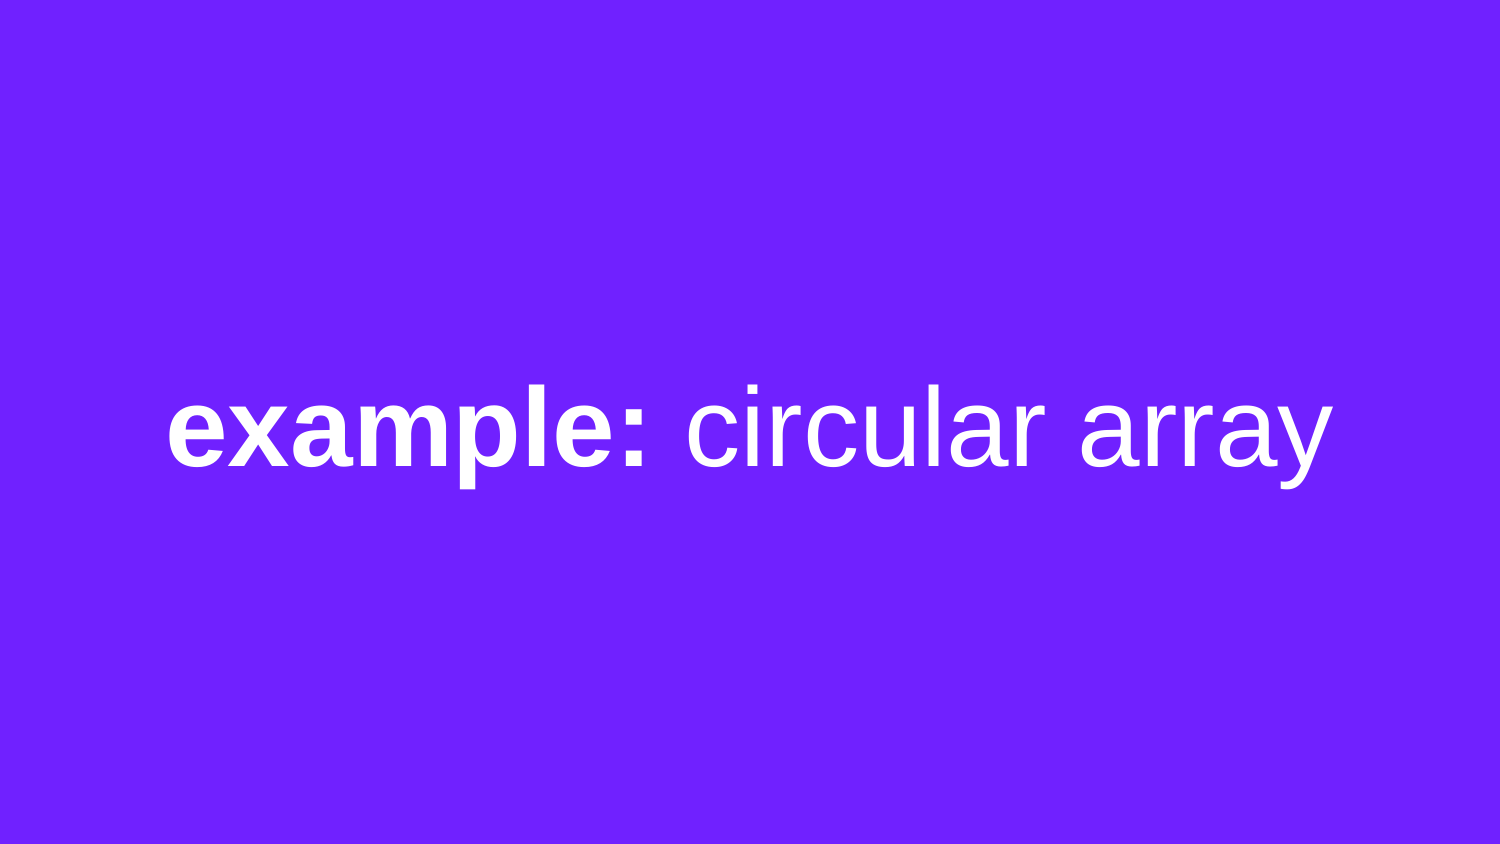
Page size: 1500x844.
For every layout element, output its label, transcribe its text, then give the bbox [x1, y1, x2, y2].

title example: circular array [75, 351, 1425, 493]
